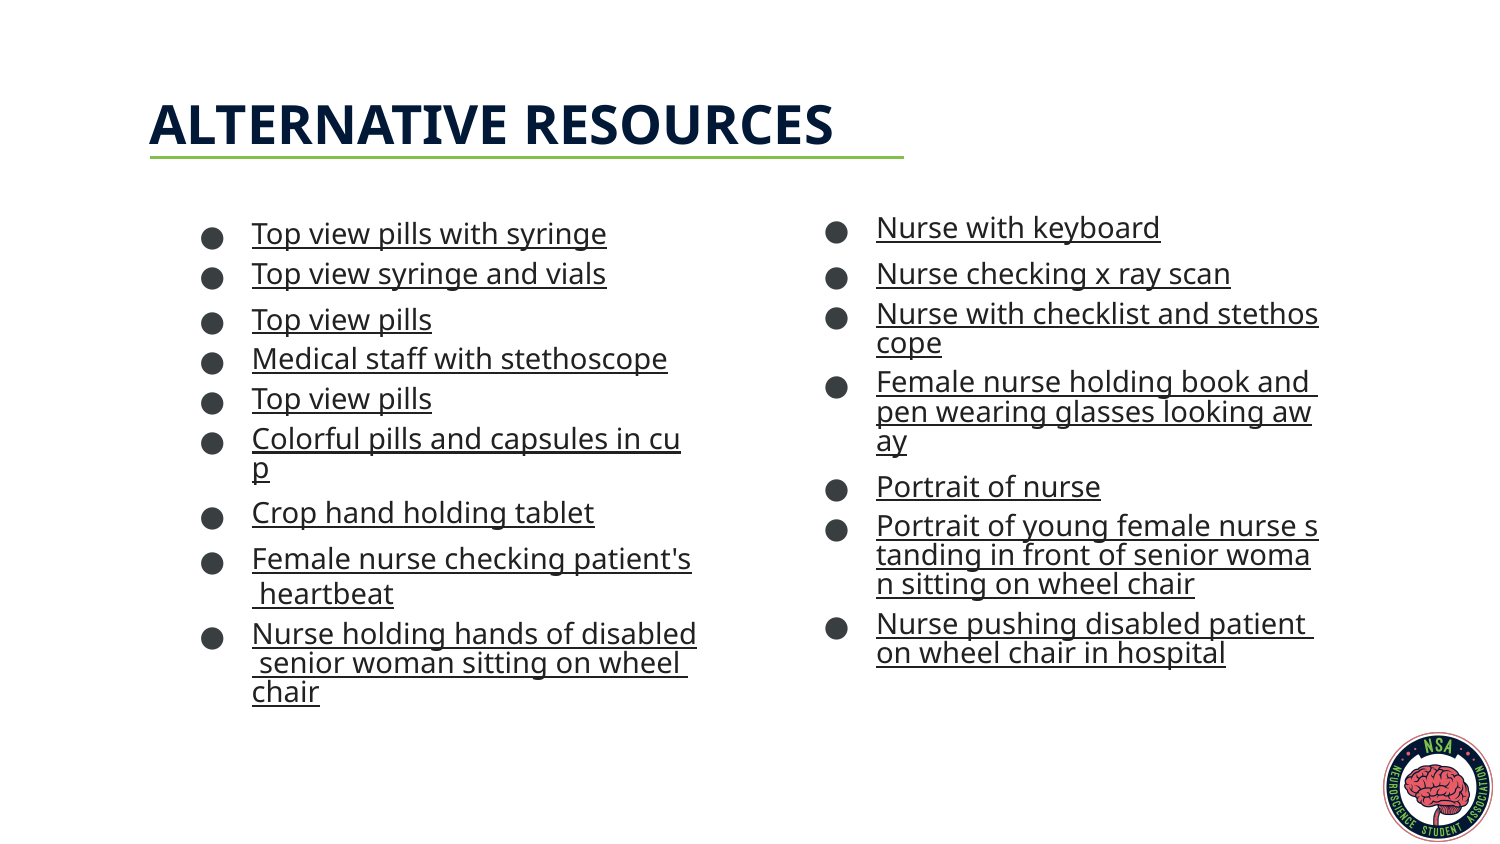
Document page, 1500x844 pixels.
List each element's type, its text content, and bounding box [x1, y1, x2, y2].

list Nurse with keyboard Nurse checking x ray scan Nurse with checklist and stethoscope Female nurse holding book and pen wearing glasses looking away Portrait of nurse Portrait of young female nurse standing in front of senior woman sitting on wheel chair Nurse pushing disabled patient on wheel chair in hospital [785, 194, 1339, 700]
picture [1383, 732, 1493, 842]
title ALTERNATIVE RESOURCES [134, 75, 1366, 170]
list Top view pills with syringe Top view syringe and vials Top view pills Medical staff with stethoscope Top view pills Colorful pills and capsules in cup Crop hand holding tablet Female nurse checking patient's heartbeat Nurse holding hands of disabled senior woman sitting on wheel chair [161, 194, 715, 700]
